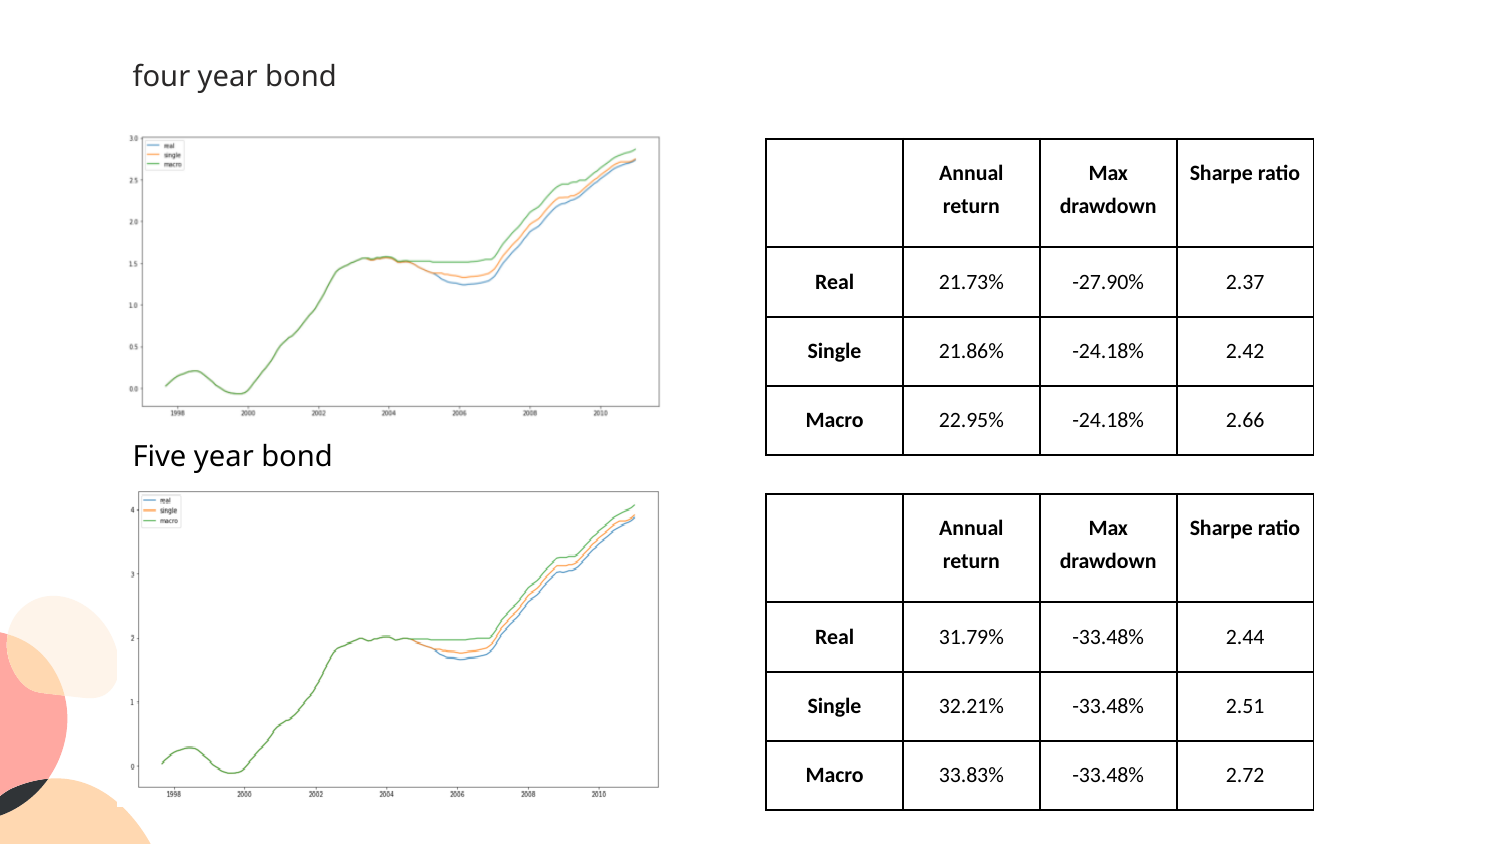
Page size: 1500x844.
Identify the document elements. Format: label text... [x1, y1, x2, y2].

table_header [767, 495, 902, 601]
table_cell 32.21% [904, 673, 1039, 740]
table_cell -33.48% [1041, 742, 1176, 809]
picture [117, 480, 665, 808]
table_header Annual return [904, 140, 1039, 246]
table_cell Single [767, 318, 902, 385]
table_header Sharpe ratio [1178, 140, 1313, 246]
table_cell 2.37 [1178, 248, 1313, 316]
table_header Sharpe ratio [1178, 495, 1313, 601]
table_cell -33.48% [1041, 603, 1176, 671]
table_cell Single [767, 673, 902, 740]
table_cell Macro [767, 742, 902, 809]
picture [117, 125, 665, 423]
table_cell 2.72 [1178, 742, 1313, 809]
table_header Annual return [904, 495, 1039, 601]
table_header [767, 140, 902, 246]
text_box Five year bond [117, 421, 688, 487]
table_cell -27.90% [1041, 248, 1176, 316]
table_cell Real [767, 603, 902, 671]
table_cell 2.42 [1178, 318, 1313, 385]
table_header Max drawdown [1041, 495, 1176, 601]
table_cell -33.48% [1041, 673, 1176, 740]
table_cell 31.79% [904, 603, 1039, 671]
table_cell 21.86% [904, 318, 1039, 385]
title four year bond [117, 42, 996, 131]
table_cell 2.51 [1178, 673, 1313, 740]
table_cell 2.44 [1178, 603, 1313, 671]
table_cell Macro [767, 387, 902, 454]
table_cell -24.18% [1041, 387, 1176, 454]
table_cell -24.18% [1041, 318, 1176, 385]
table_cell 2.66 [1178, 387, 1313, 454]
table_cell 22.95% [904, 387, 1039, 454]
table_header Max drawdown [1041, 140, 1176, 246]
table_cell 33.83% [904, 742, 1039, 809]
table_cell 21.73% [904, 248, 1039, 316]
table_cell Real [767, 248, 902, 316]
